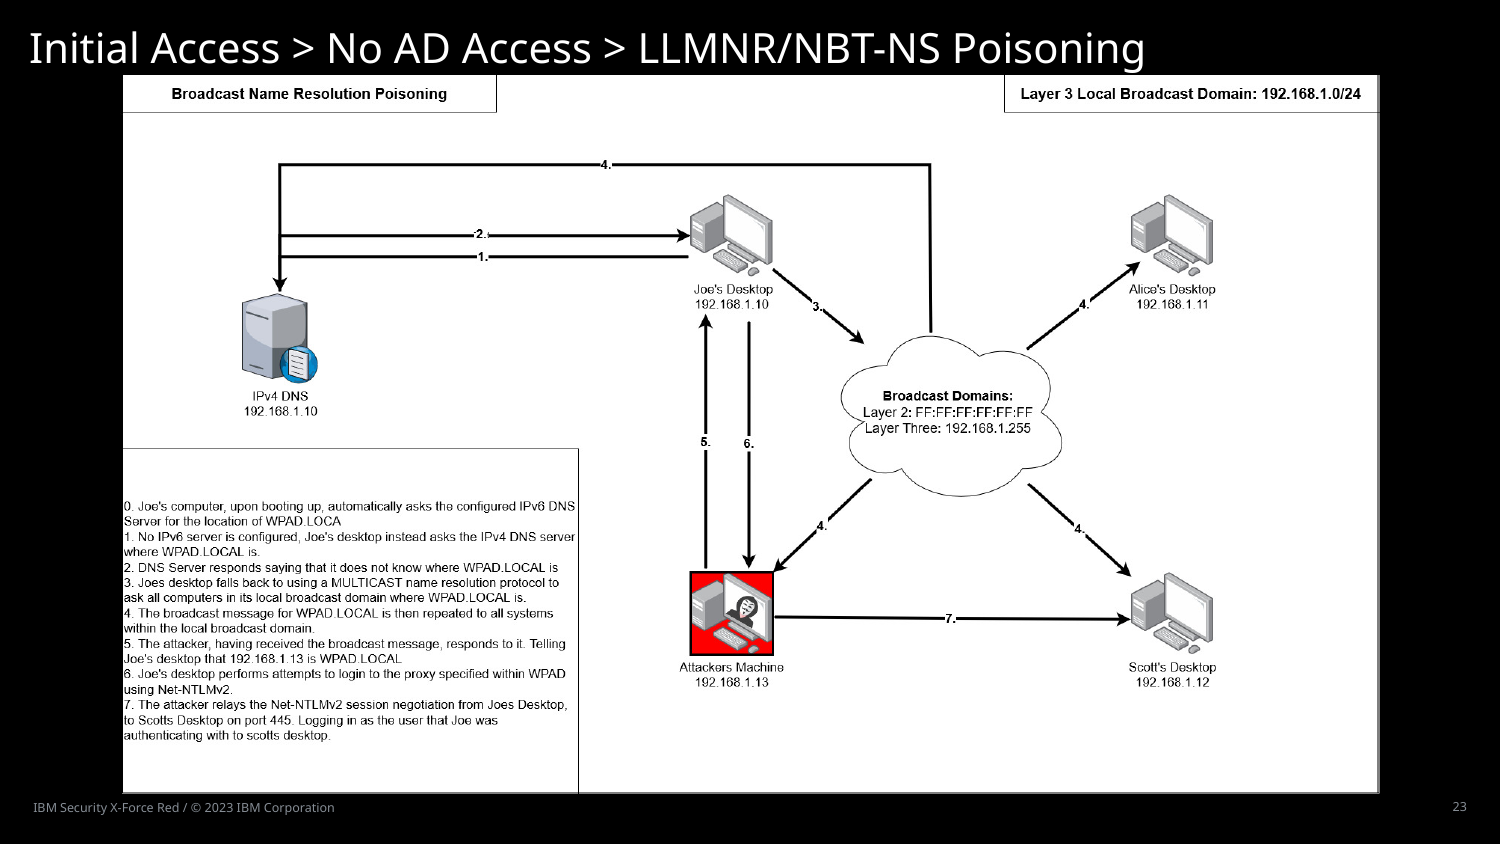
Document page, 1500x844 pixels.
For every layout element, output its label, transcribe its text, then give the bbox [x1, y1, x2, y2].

title Initial Access > No AD Access > LLMNR/NBT-NS Poisoning [29, 27, 1370, 76]
slide_number 23 [1369, 793, 1467, 821]
picture [120, 73, 1380, 794]
footer IBM Security X-Force Red / © 2023 IBM Corporation [33, 793, 716, 821]
